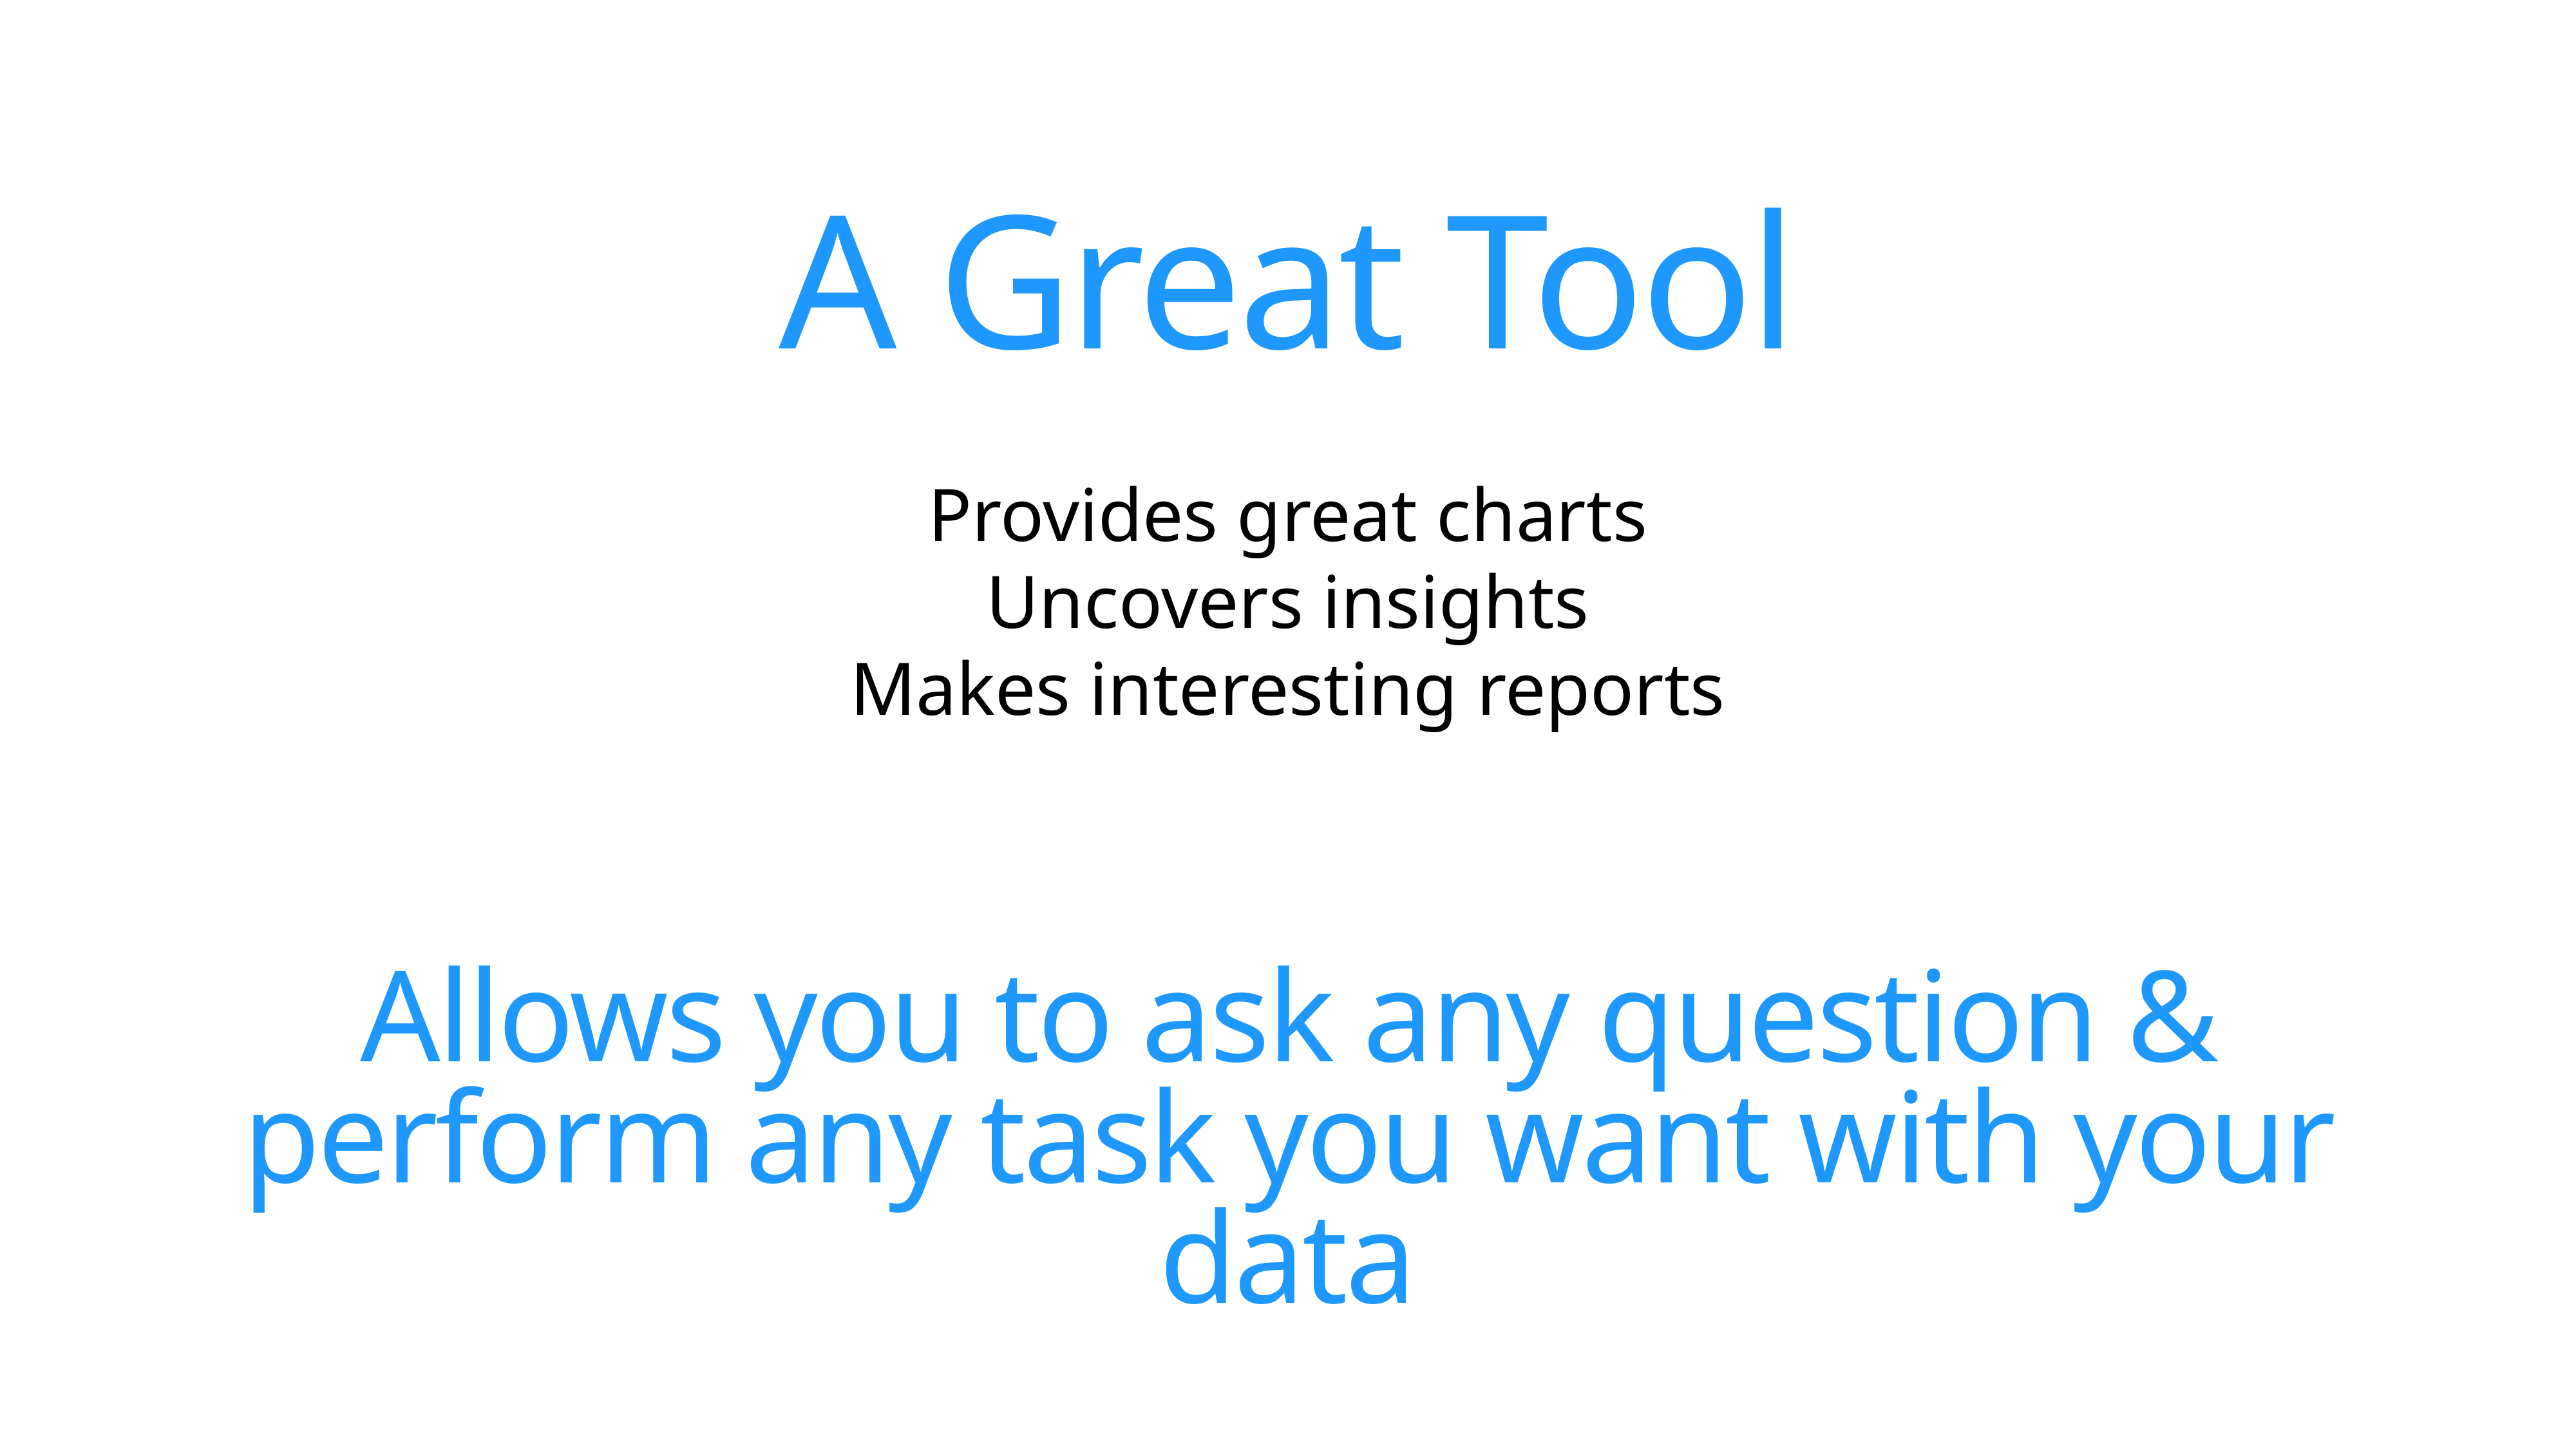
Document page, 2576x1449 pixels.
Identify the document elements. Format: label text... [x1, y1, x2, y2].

text_box Allows you to ask any question & perform any task you want with your data [134, 1011, 2442, 1333]
list A Great Tool [133, 37, 2443, 390]
text_box Provides great charts Uncovers insights Makes interesting reports [134, 463, 2442, 1011]
